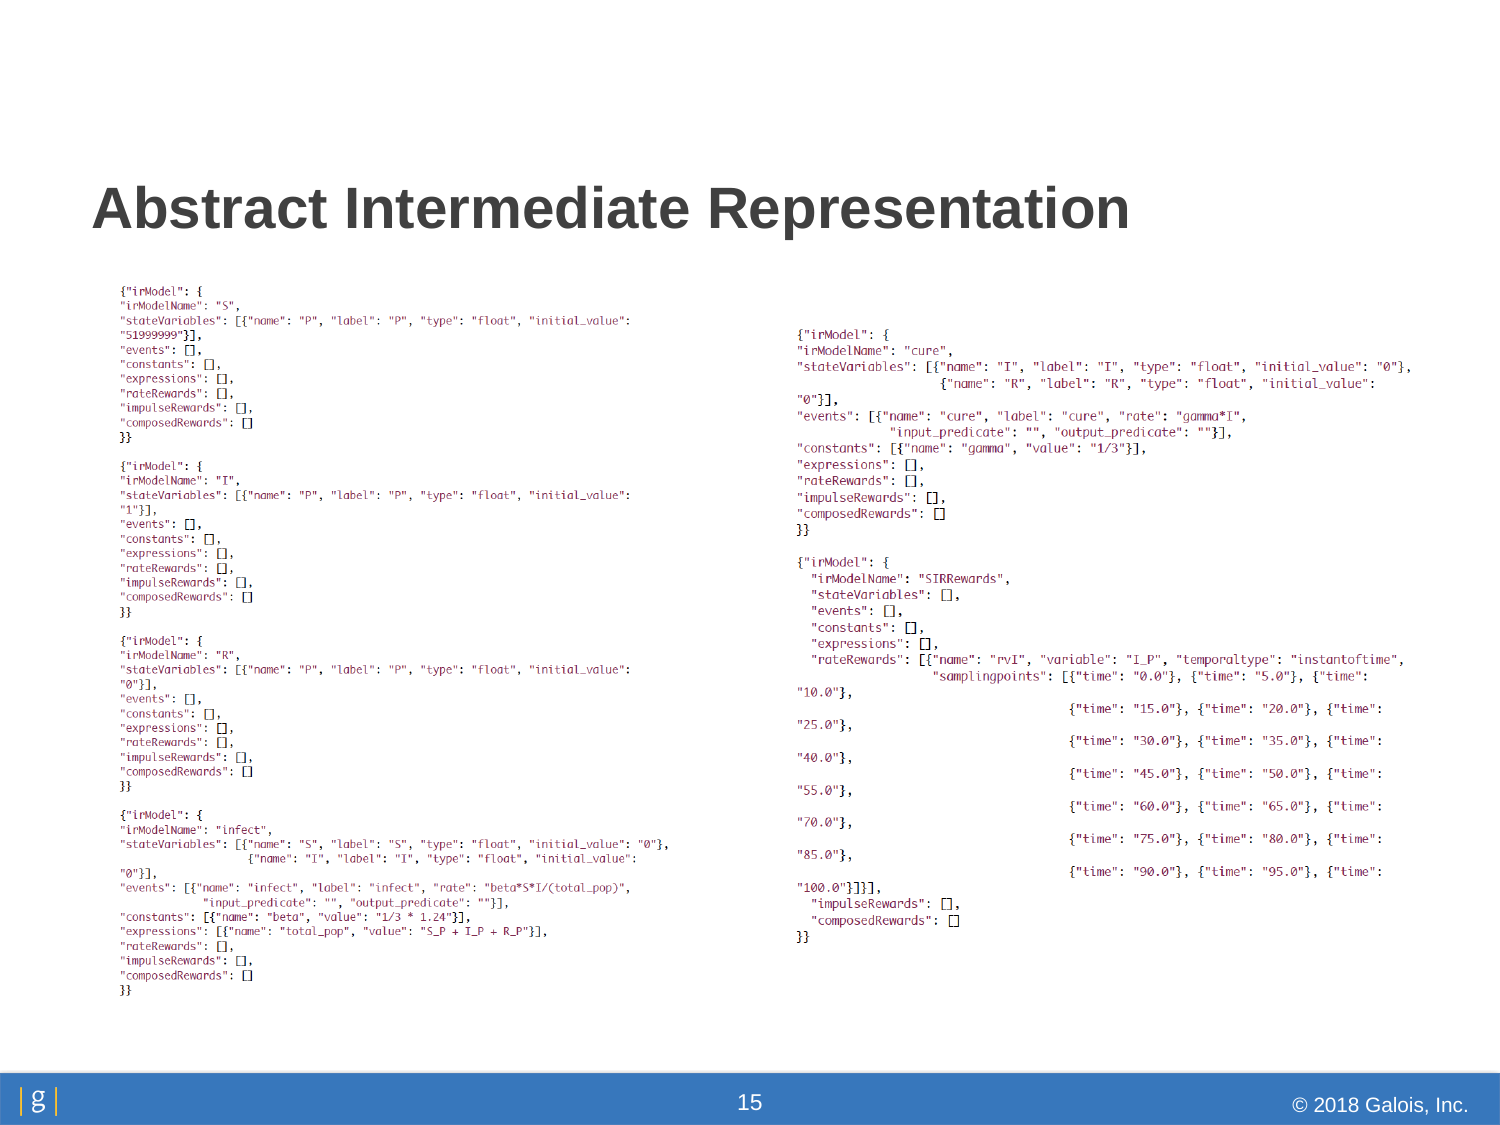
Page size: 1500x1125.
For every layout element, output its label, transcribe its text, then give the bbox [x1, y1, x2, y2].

title Abstract Intermediate Representation [76, 172, 1422, 239]
picture [20, 1087, 57, 1116]
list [105, 277, 685, 1007]
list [787, 320, 1425, 964]
